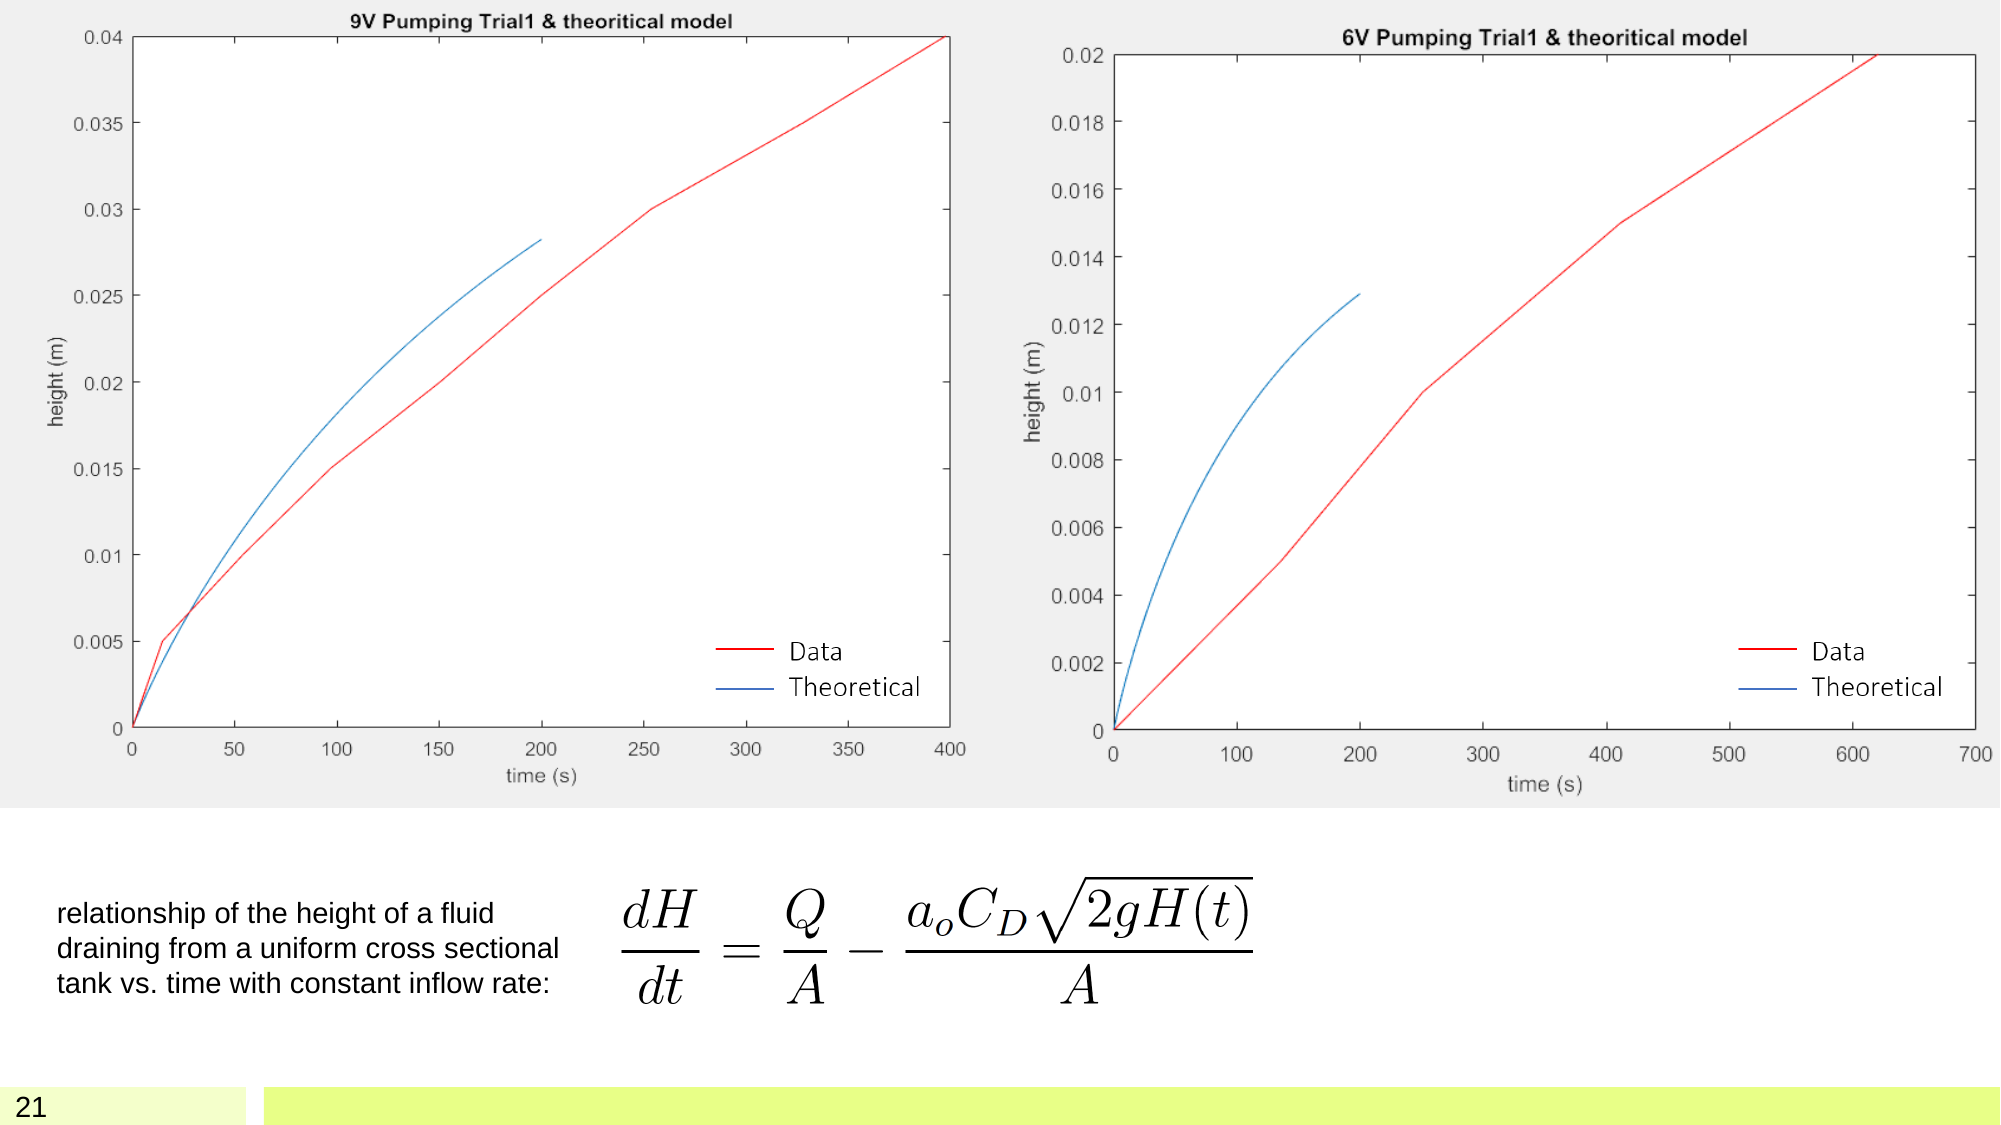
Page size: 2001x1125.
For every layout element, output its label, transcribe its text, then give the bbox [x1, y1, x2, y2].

picture [0, 0, 2000, 808]
slide_number 21 [0, 1087, 68, 1125]
text_box relationship of the height of a fluid draining from a uniform cross sectional tank vs. time with constant inflow rate: [41, 879, 597, 1016]
picture [602, 838, 1273, 1026]
